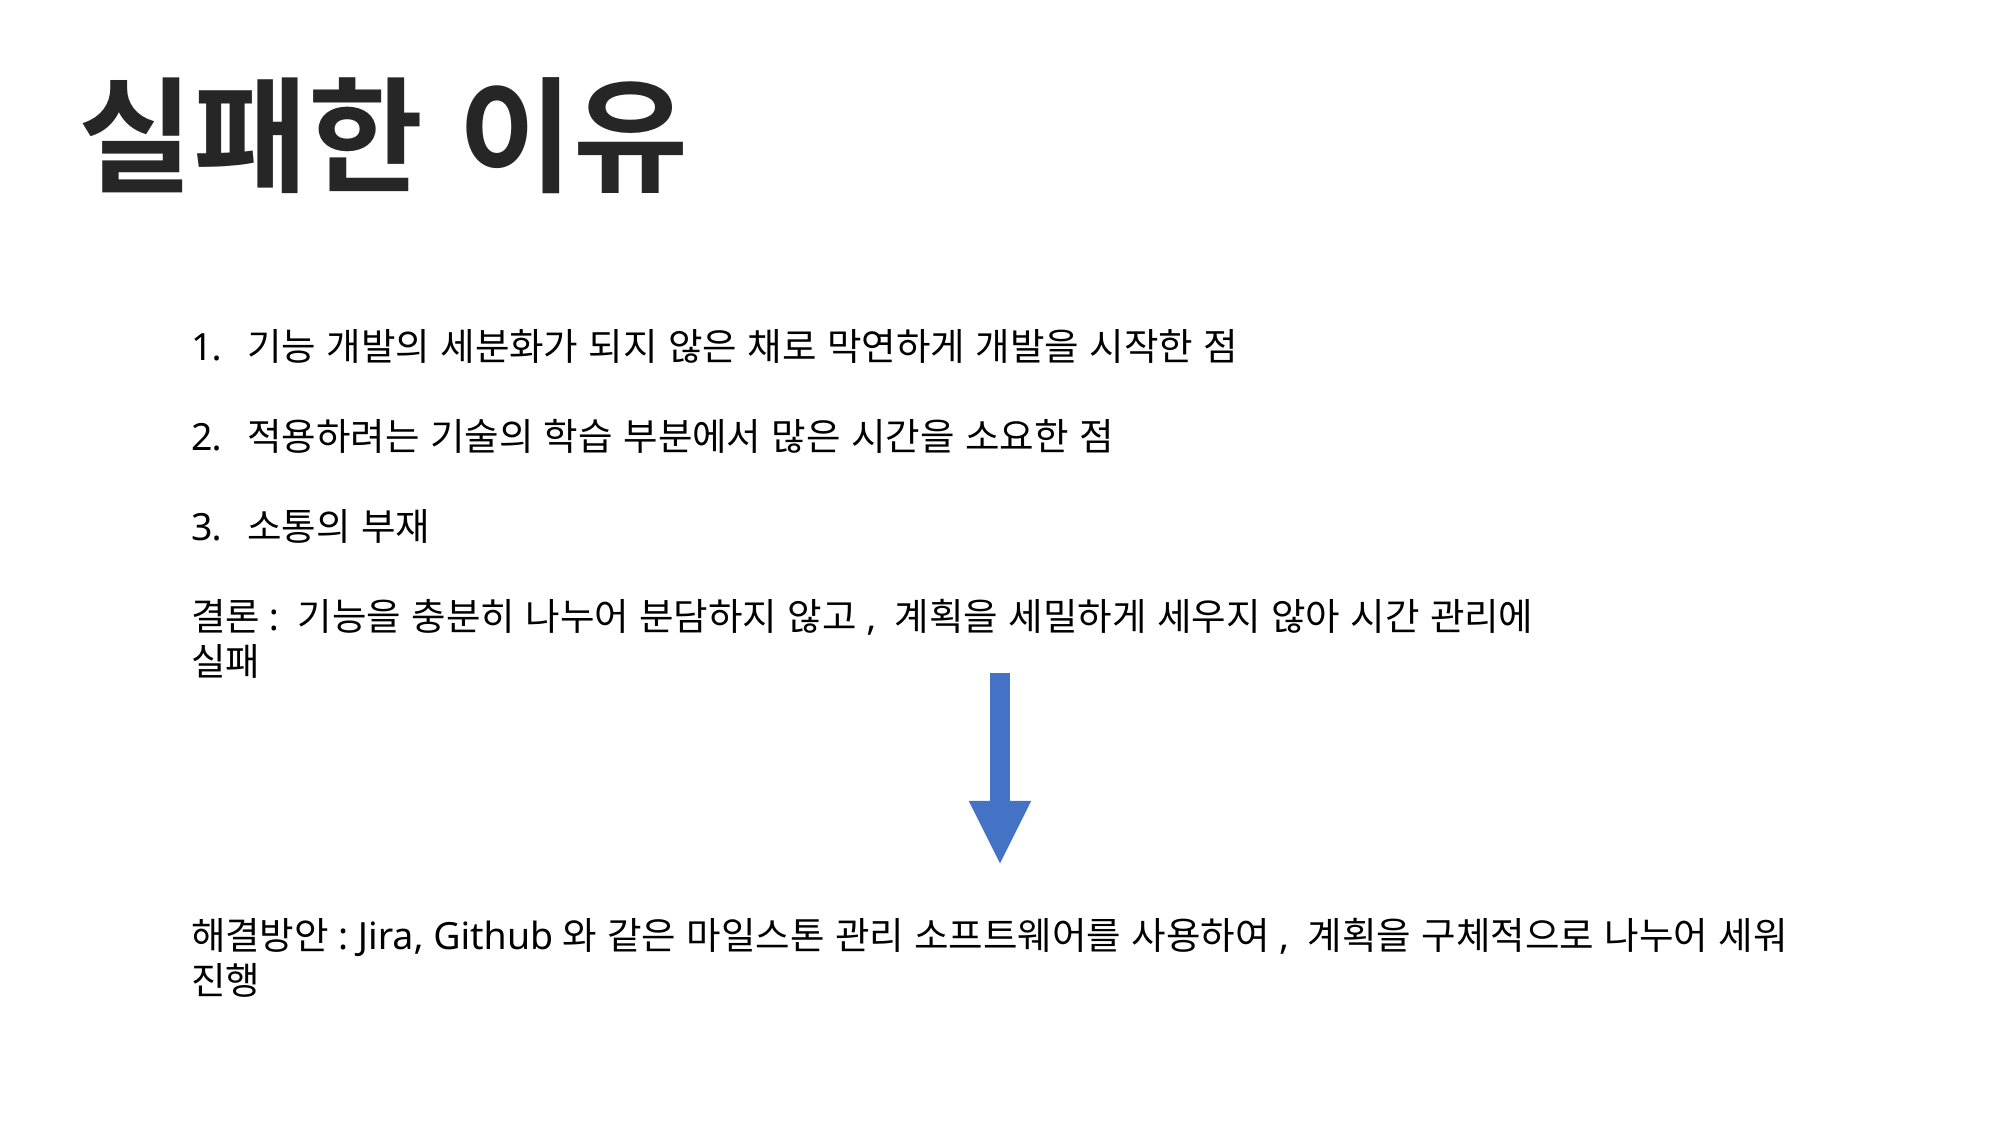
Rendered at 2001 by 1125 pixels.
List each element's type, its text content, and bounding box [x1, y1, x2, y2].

text_box 실패한 이유 [63, 30, 1110, 253]
text_box 기능 개발의 세분화가 되지 않은 채로 막연하게 개발을 시작한 점 적용하려는 기술의 학습 부분에서 많은 시간을 소요한 점 소통의 부재 결론: 기능을 충분히 나누어 분담하지 않고, 계획을 세밀하게 세우지 않아 시간 관리에 실패 [176, 315, 1567, 691]
text_box 해결방안: Jira, Github와 같은 마일스톤 관리 소프트웨어를 사용하여, 계획을 구체적으로 나누어 세워 진행 [176, 904, 1832, 1010]
